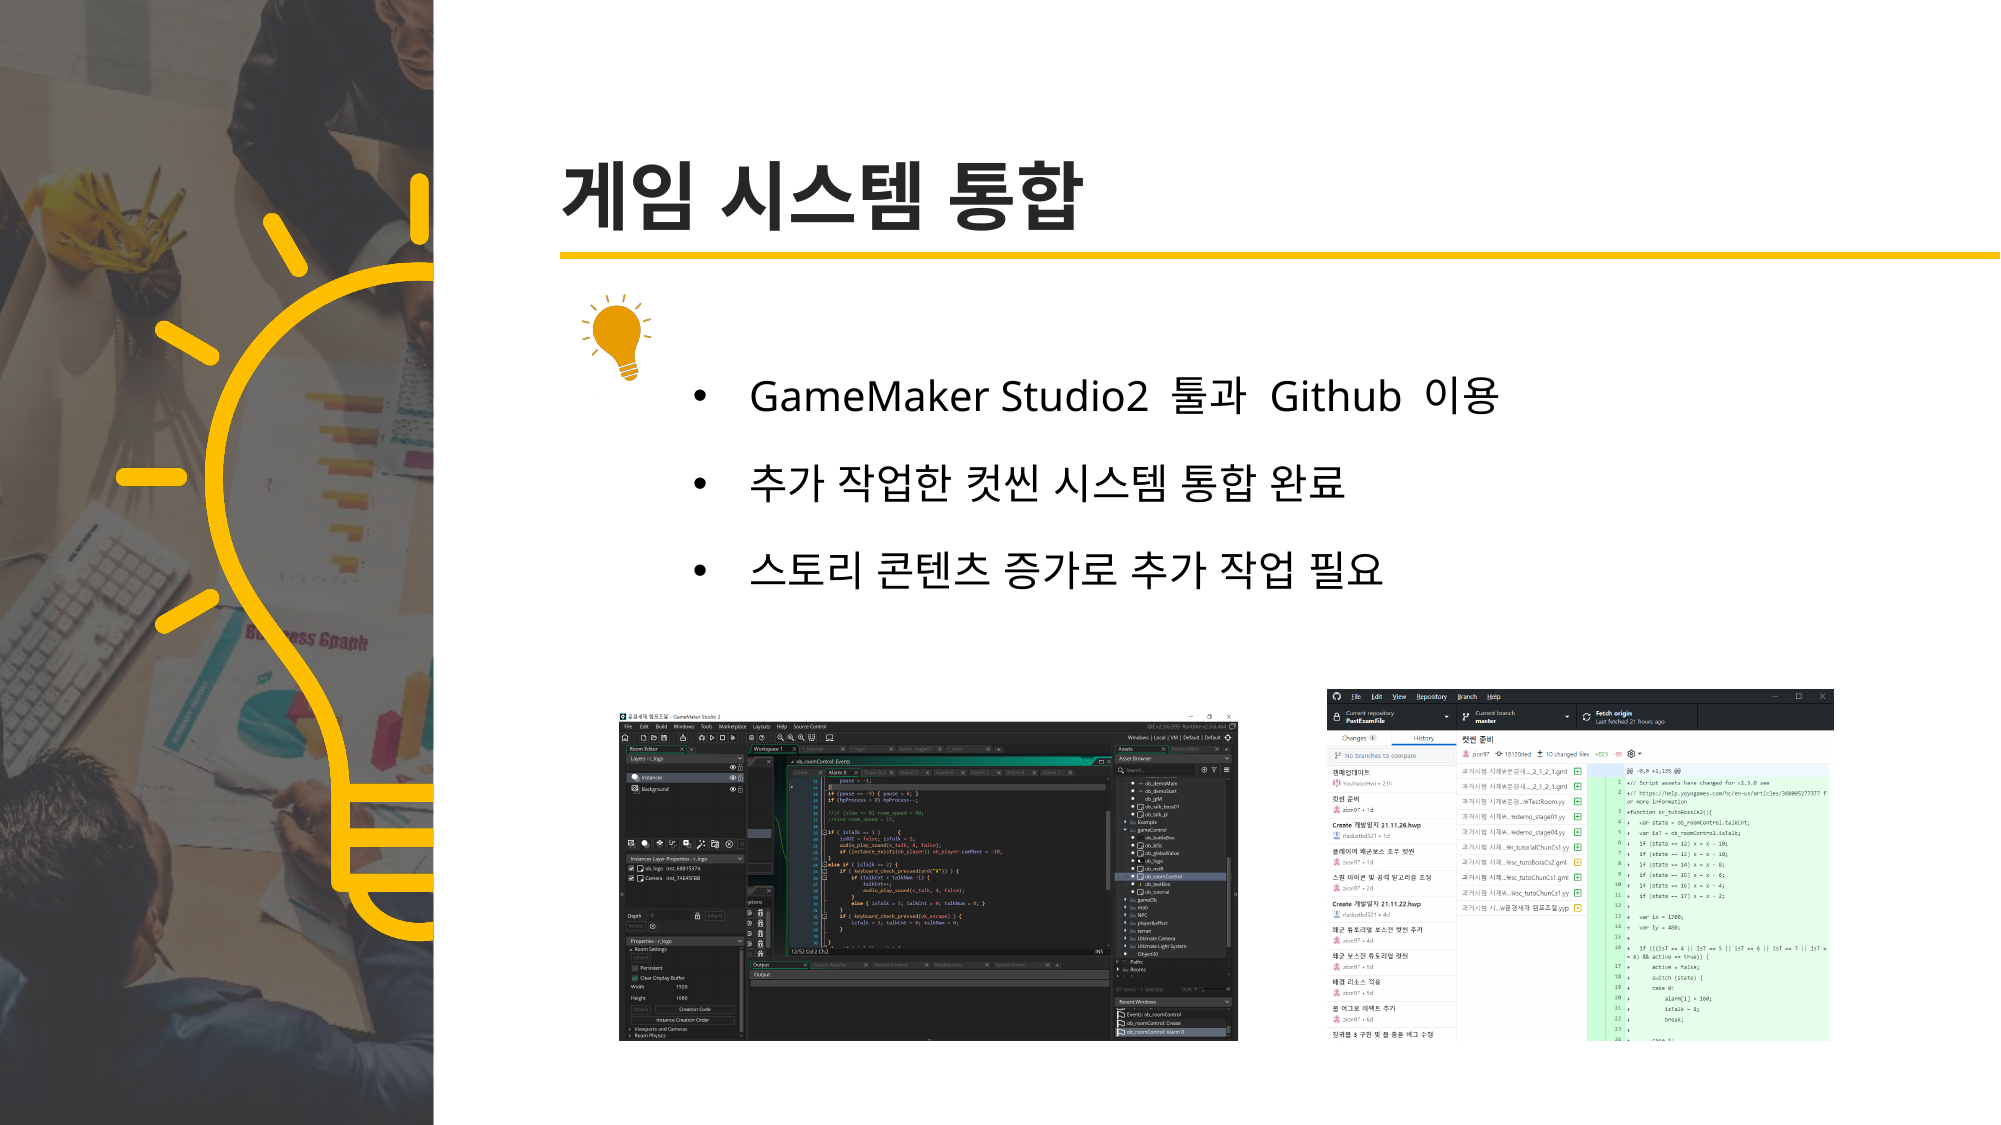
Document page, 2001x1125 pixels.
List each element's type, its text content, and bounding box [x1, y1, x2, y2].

text_box GameMaker Studio2 툴과 Github 이용 추가 작업한 컷씬 시스템 통합 완료 스토리 콘텐츠 증가로 추가 작업 필요 [678, 362, 1978, 603]
picture [1327, 689, 1834, 1041]
picture [18, 156, 434, 964]
picture [561, 280, 679, 399]
text_box 게임 시스템 통합 [545, 142, 1269, 248]
picture [619, 712, 1239, 1041]
text_box [0, 0, 434, 1125]
